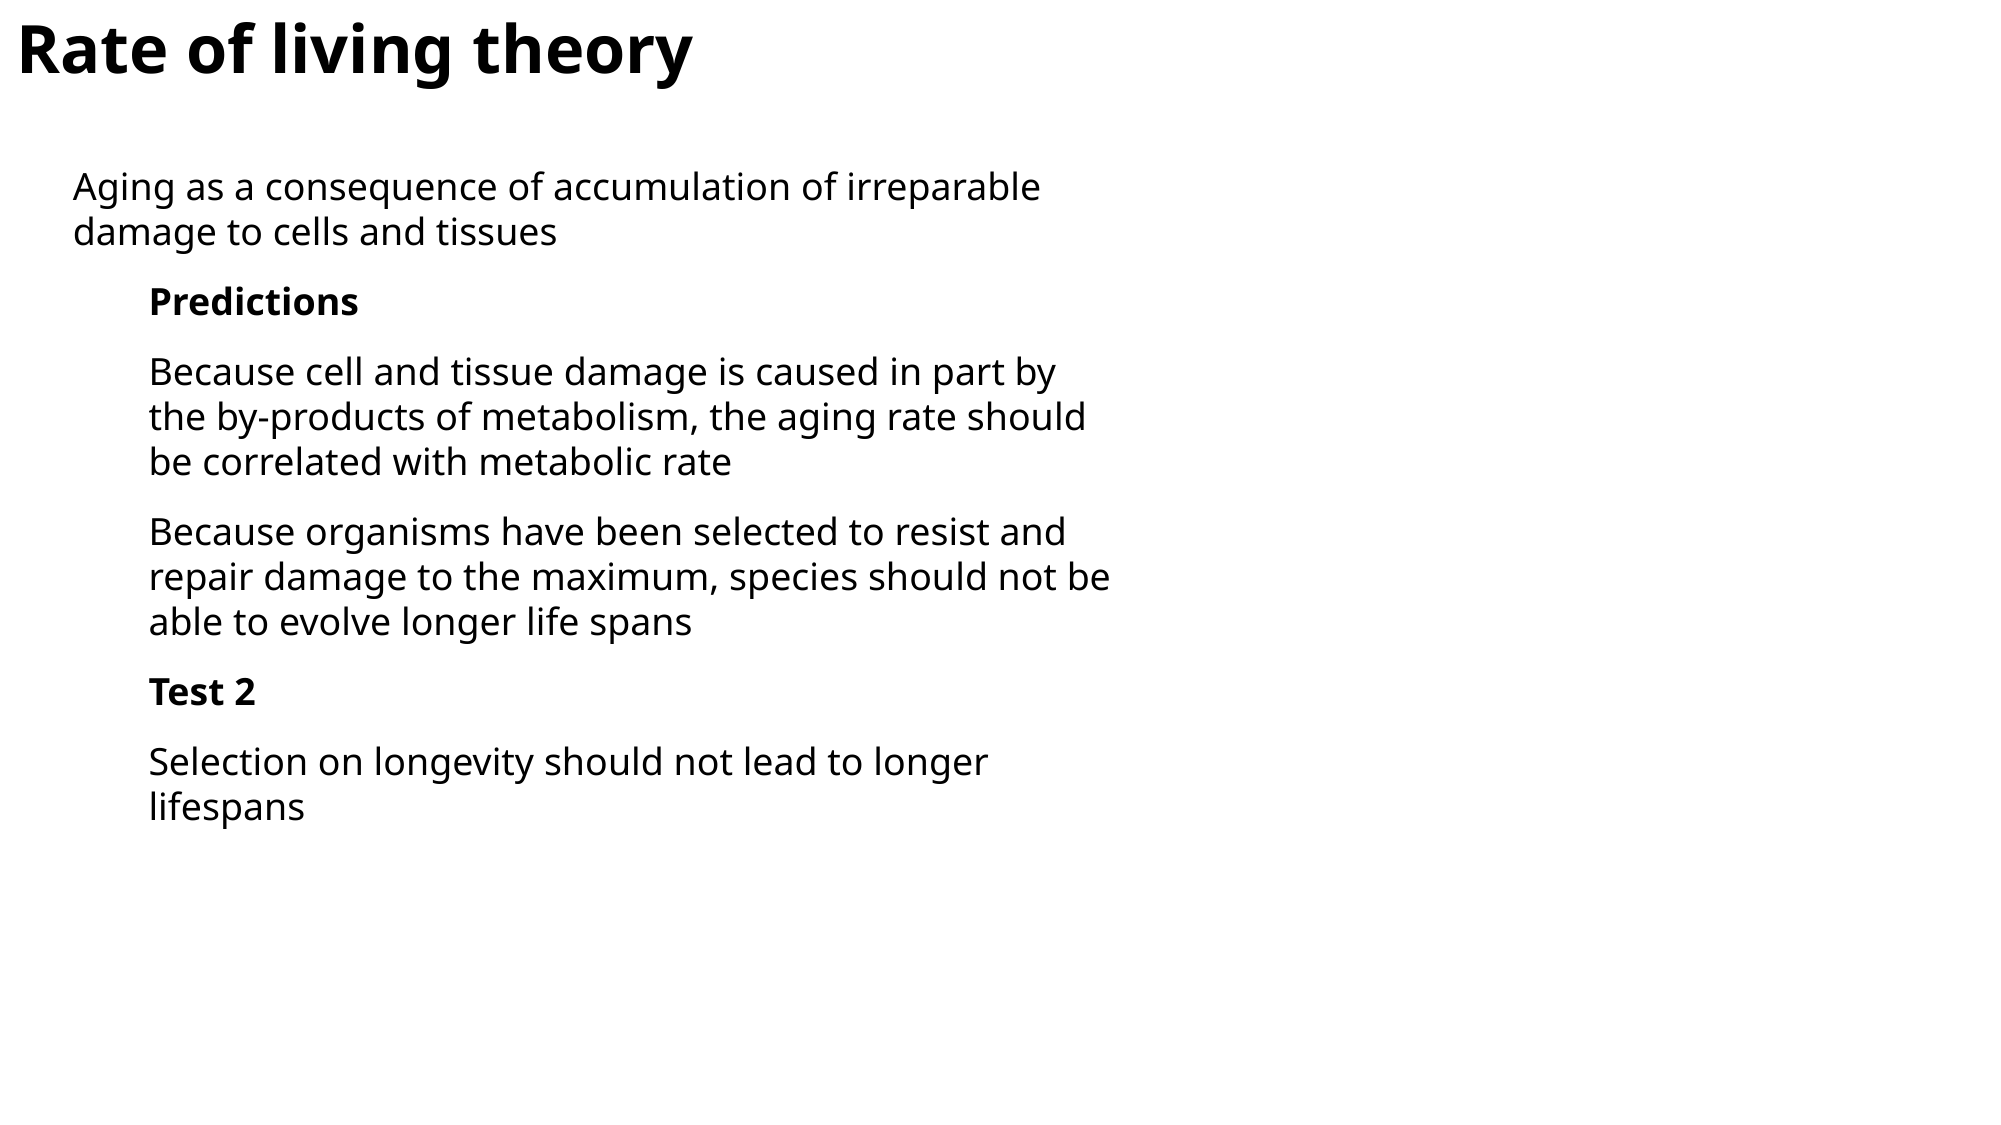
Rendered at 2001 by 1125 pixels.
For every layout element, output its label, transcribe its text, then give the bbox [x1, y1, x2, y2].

text_box Aging as a consequence of accumulation of irreparable damage to cells and tissues Predictions Because cell and tissue damage is caused in part by the by-products of metabolism, the aging rate should be correlated with metabolic rate Because organisms have been selected to resist and repair damage to the maximum, species should not be able to evolve longer life spans Test 2 Selection on longevity should not lead to longer lifespans [58, 155, 1136, 836]
text_box Rate of living theory [1, 0, 710, 95]
